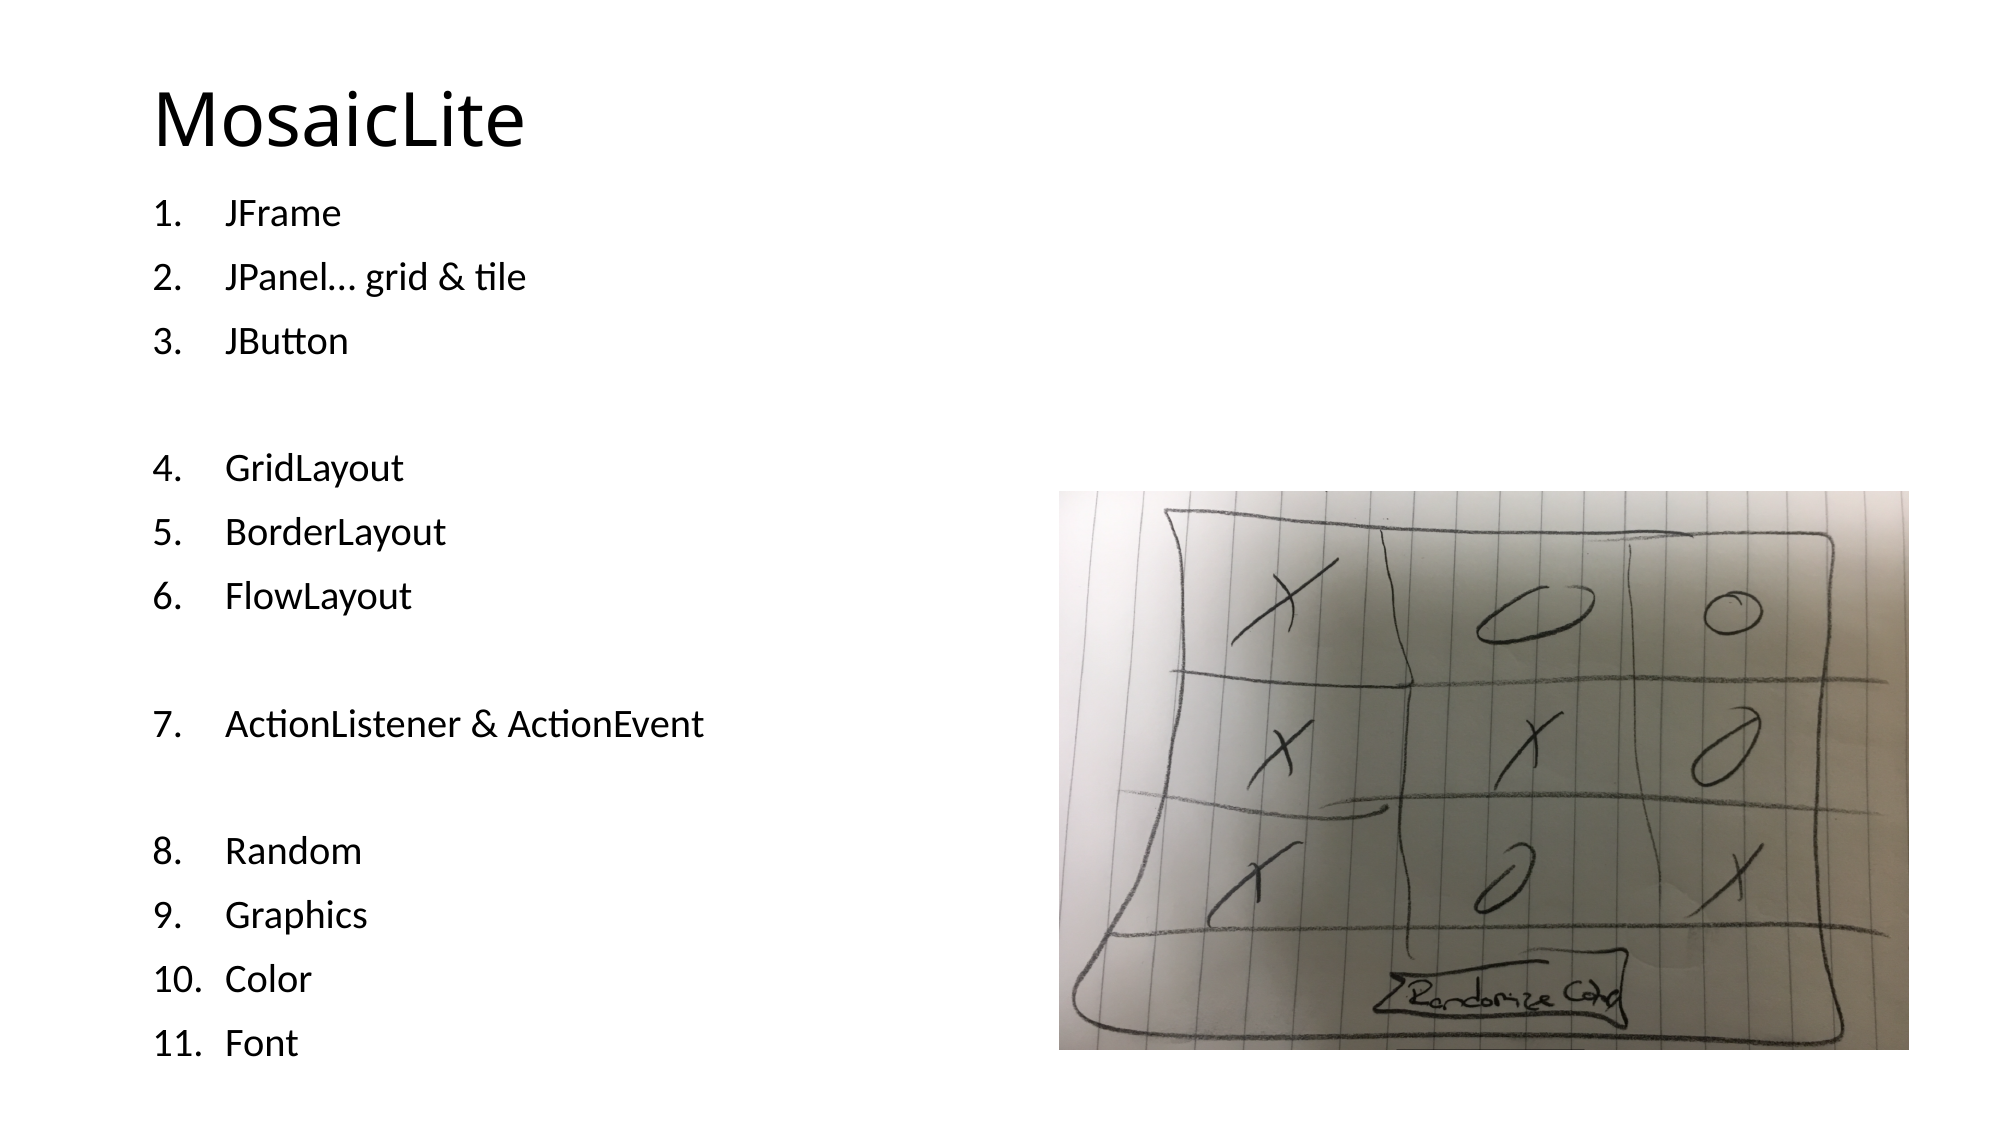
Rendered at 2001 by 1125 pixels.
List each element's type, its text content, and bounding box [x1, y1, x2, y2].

text_box MosaicLite [137, 59, 1863, 185]
list JFrame JPanel… grid & tile JButton GridLayout BorderLayout FlowLayout ActionListener & ActionEvent Random Graphics Color Font [137, 184, 1896, 1081]
picture [1059, 491, 1909, 1050]
